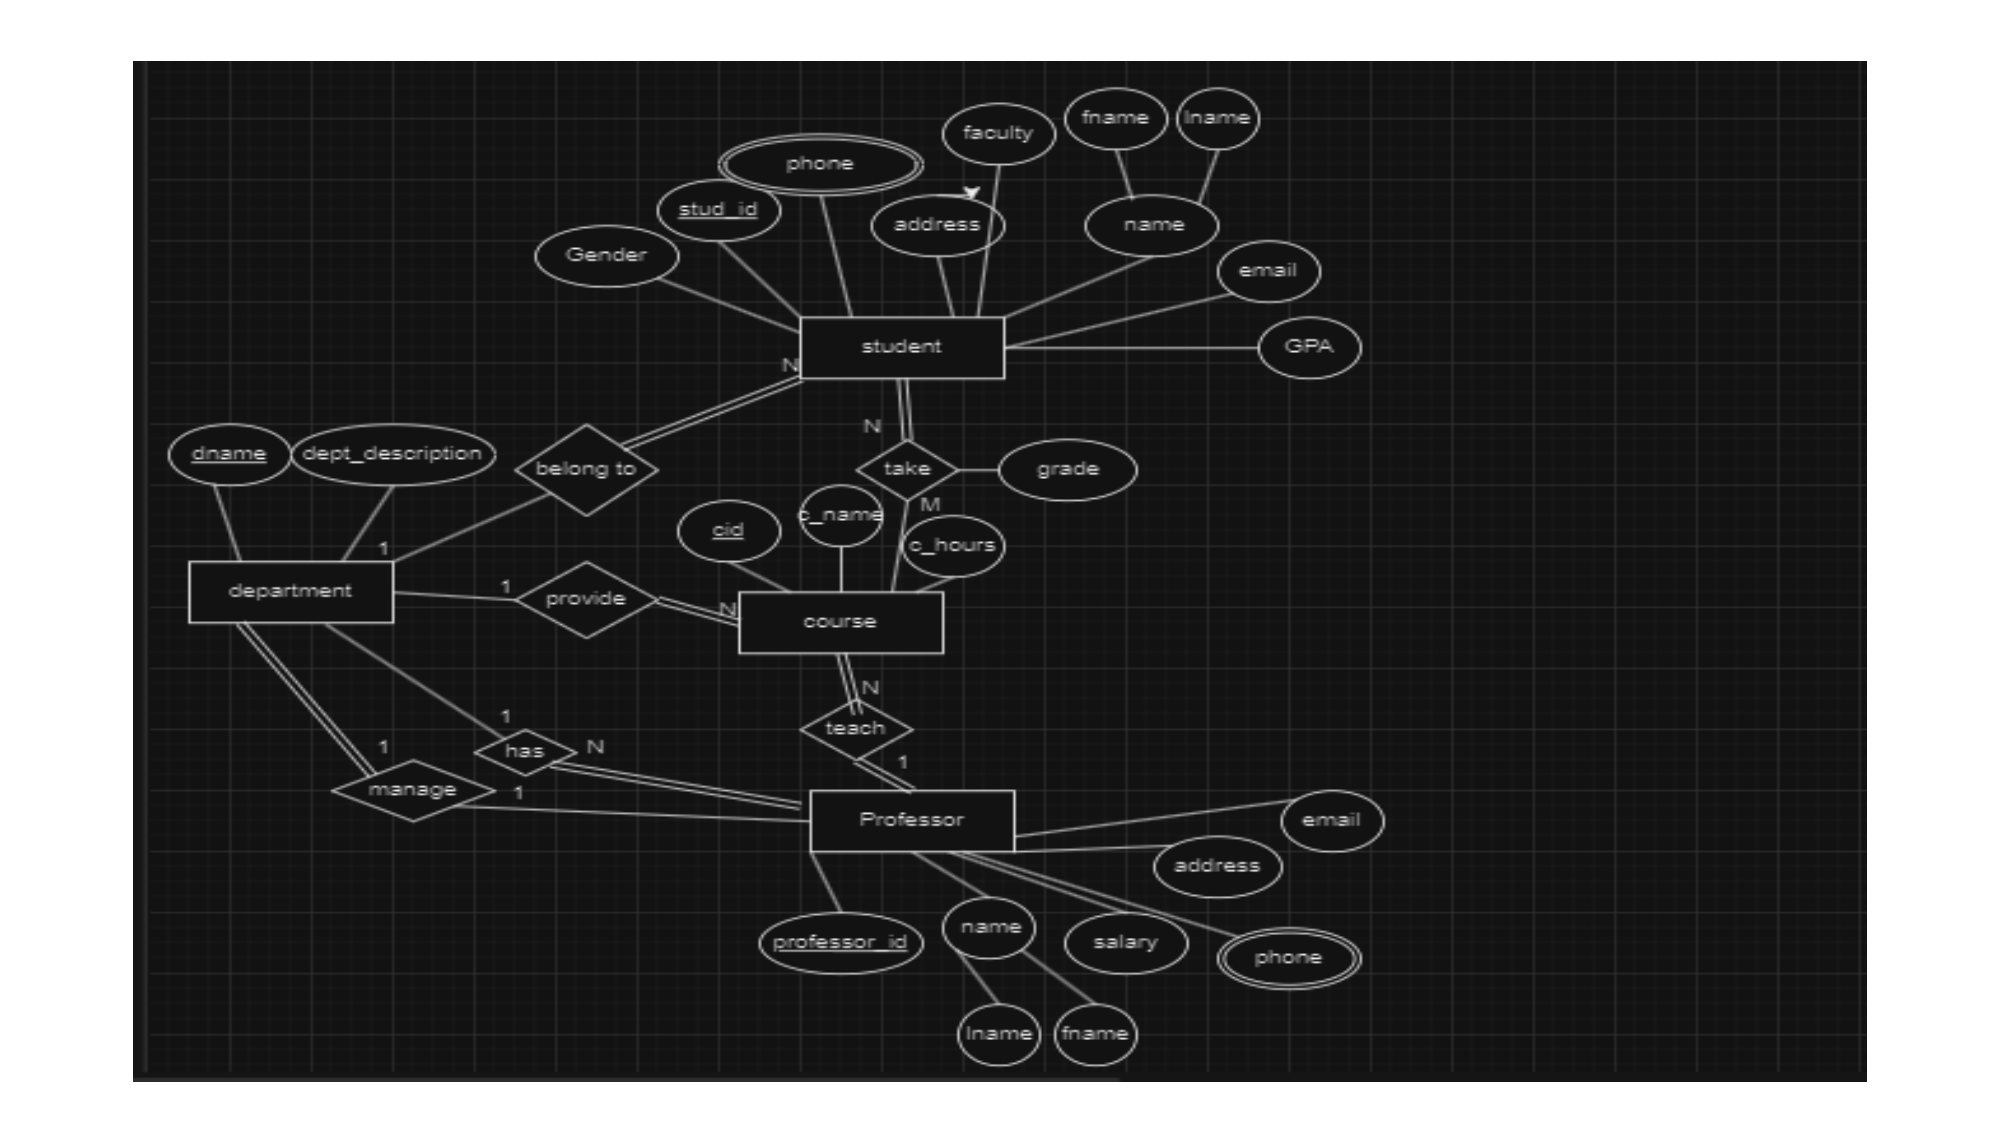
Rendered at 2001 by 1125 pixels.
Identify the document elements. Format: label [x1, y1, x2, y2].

list [133, 61, 1867, 1082]
